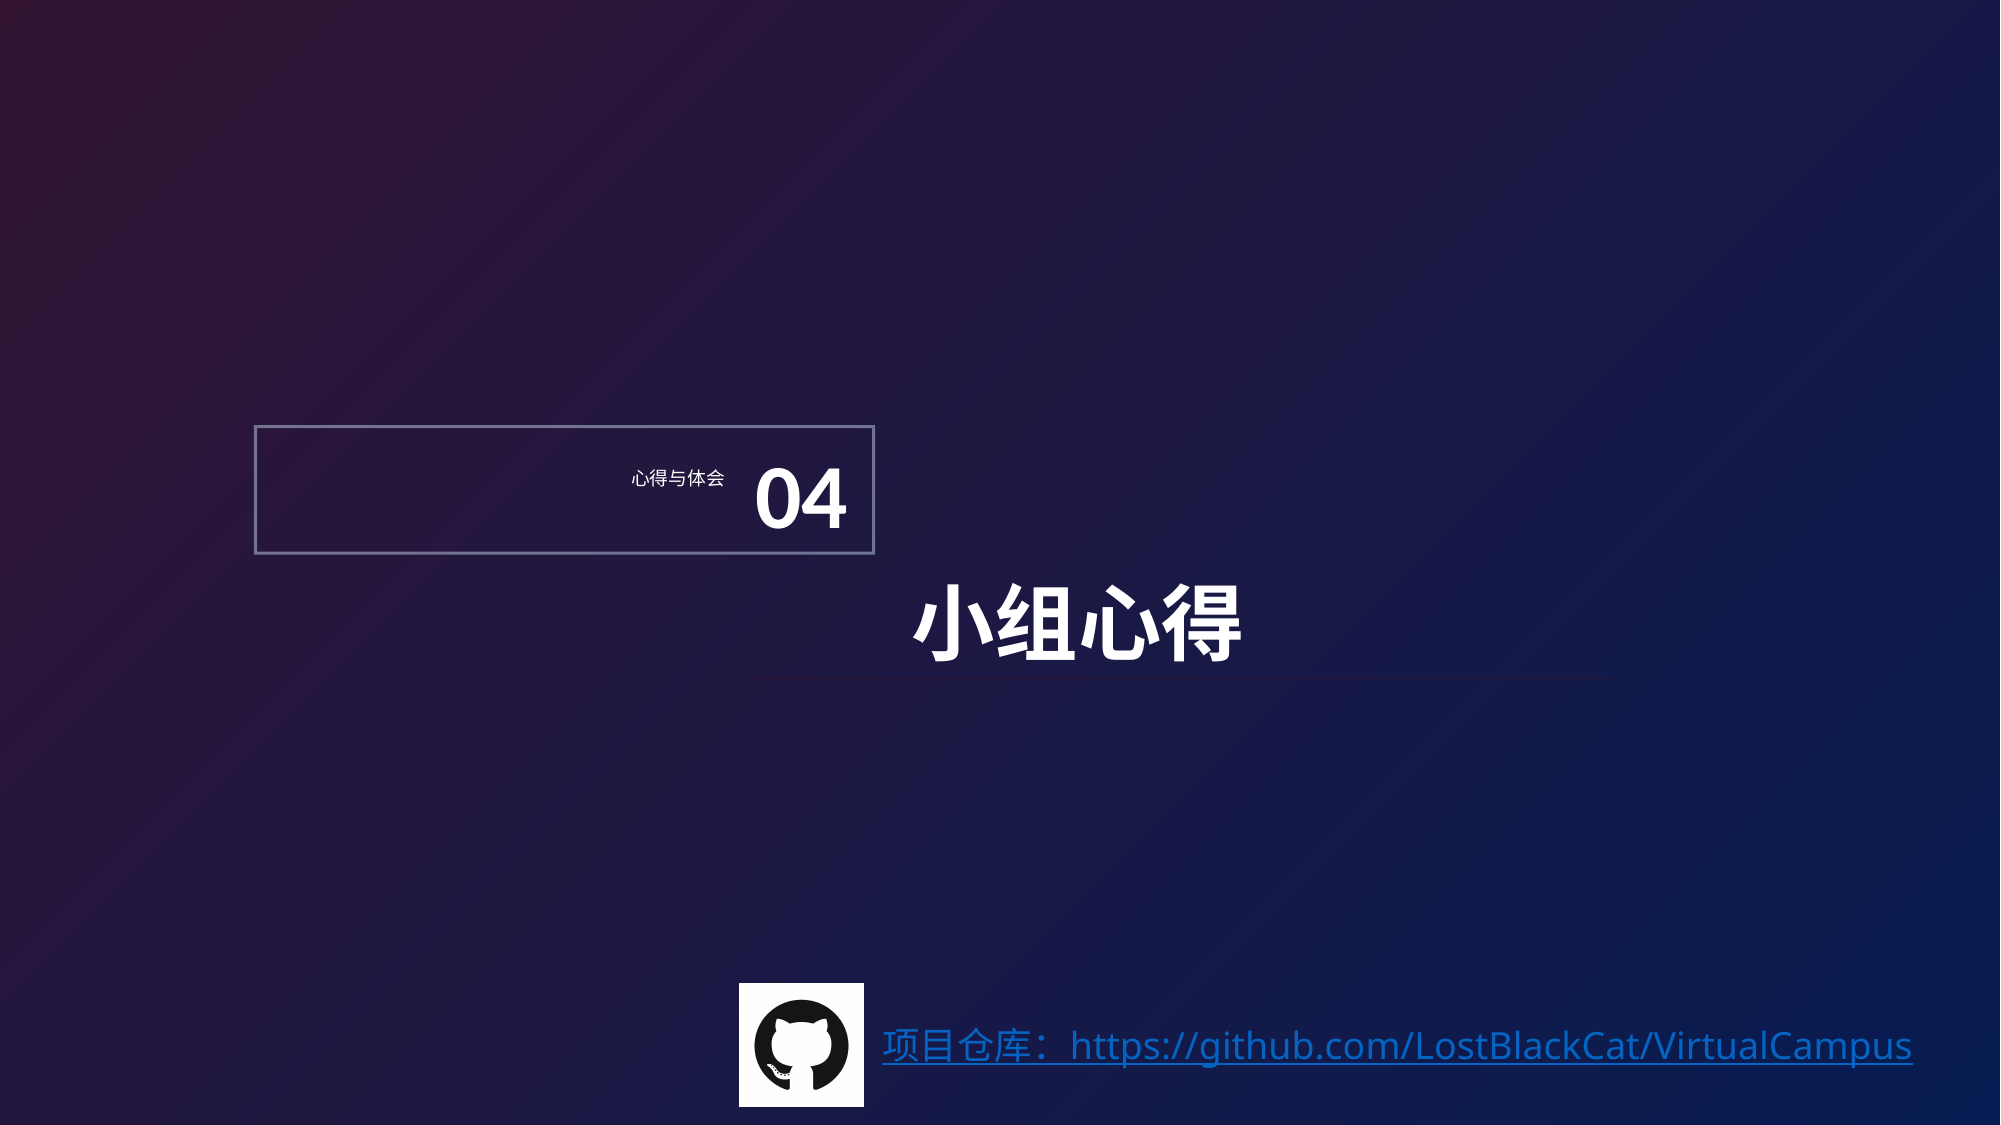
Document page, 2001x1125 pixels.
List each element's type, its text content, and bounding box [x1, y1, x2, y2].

text_box 项目仓库：https://github.com/LostBlackCat/VirtualCampus [867, 1014, 2000, 1084]
text_box 小组心得 [897, 563, 1466, 677]
text_box [254, 426, 875, 554]
picture [739, 983, 864, 1107]
